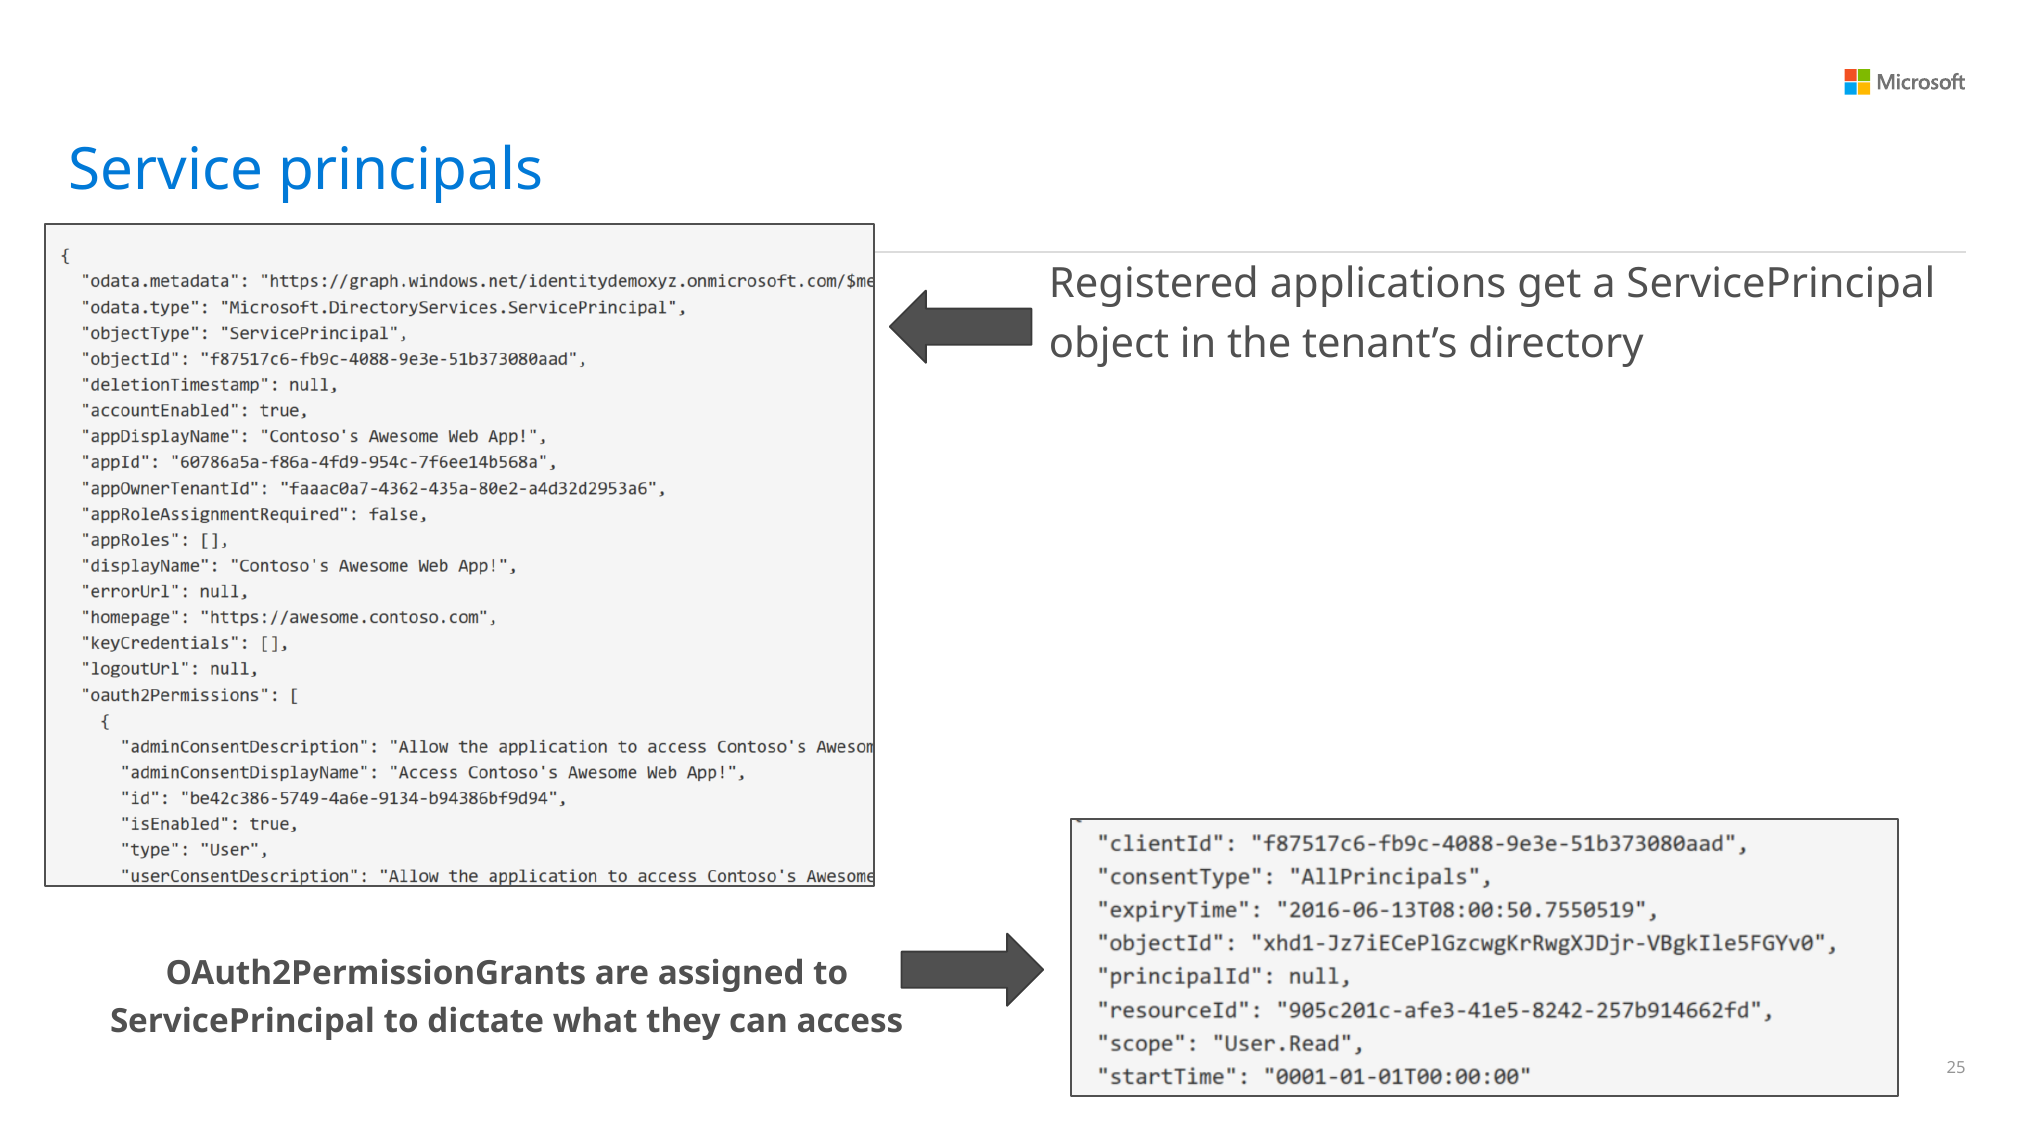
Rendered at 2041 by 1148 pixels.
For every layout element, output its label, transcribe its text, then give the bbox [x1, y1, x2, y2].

text_box [900, 932, 1044, 1007]
picture [1071, 820, 1898, 1095]
text_box [889, 289, 1033, 364]
slide_number 24 [1904, 1058, 1966, 1077]
list Service principals [45, 120, 1968, 200]
text_box OAuth2PermissionGrants are assigned to ServicePrincipal to dictate what they can access [69, 928, 946, 1129]
picture [46, 224, 874, 885]
text_box Registered applications get a ServicePrincipal object in the tenant’s directory [1034, 238, 1956, 487]
